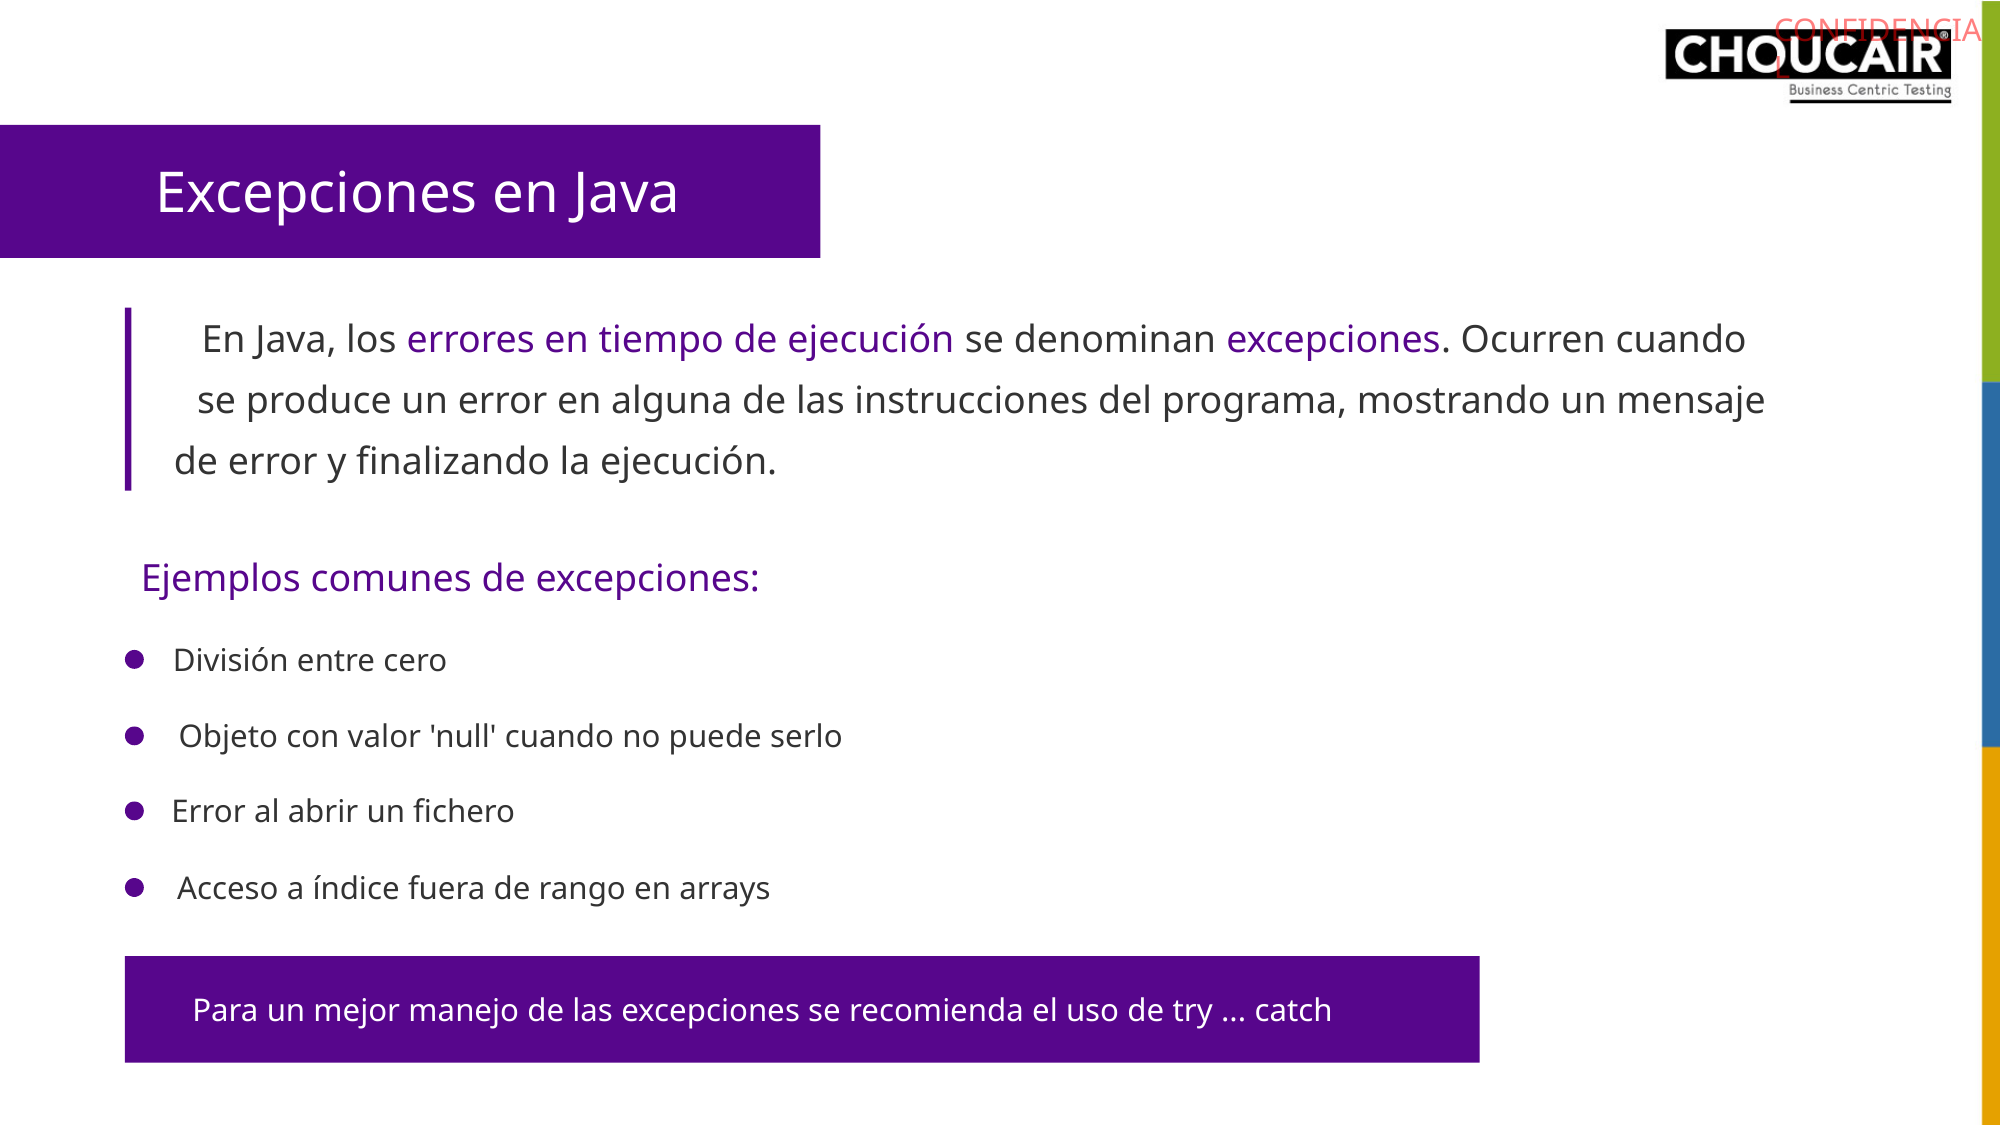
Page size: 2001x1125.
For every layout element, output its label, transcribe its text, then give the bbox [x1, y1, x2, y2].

text_box [124, 726, 144, 746]
text_box Acceso a índice fuera de rango en arrays [177, 868, 772, 906]
text_box [124, 801, 144, 821]
text_box Error al abrir un ﬁchero [171, 791, 517, 830]
text_box En Java, los errores en tiempo de ejecución se denominan excepciones. Ocurren cuando [201, 315, 1748, 361]
text_box de error y ﬁnalizando la ejecución. [173, 437, 779, 483]
text_box [0, 124, 821, 258]
text_box [124, 307, 132, 491]
text_box Ejemplos comunes de excepciones: [140, 554, 761, 600]
picture [0, 0, 2000, 1125]
text_box Excepciones en Java [155, 156, 681, 225]
text_box [124, 878, 144, 897]
text_box Para un mejor manejo de las excepciones se recomienda el uso de try ... catch [192, 990, 1335, 1028]
text_box se produce un error en alguna de las instrucciones del programa, mostrando un mensaje [197, 376, 1768, 422]
text_box [124, 649, 144, 669]
text_box Objeto con valor 'null' cuando no puede serlo [178, 716, 845, 755]
text_box División entre cero [172, 639, 448, 678]
text_box [124, 956, 1480, 1063]
